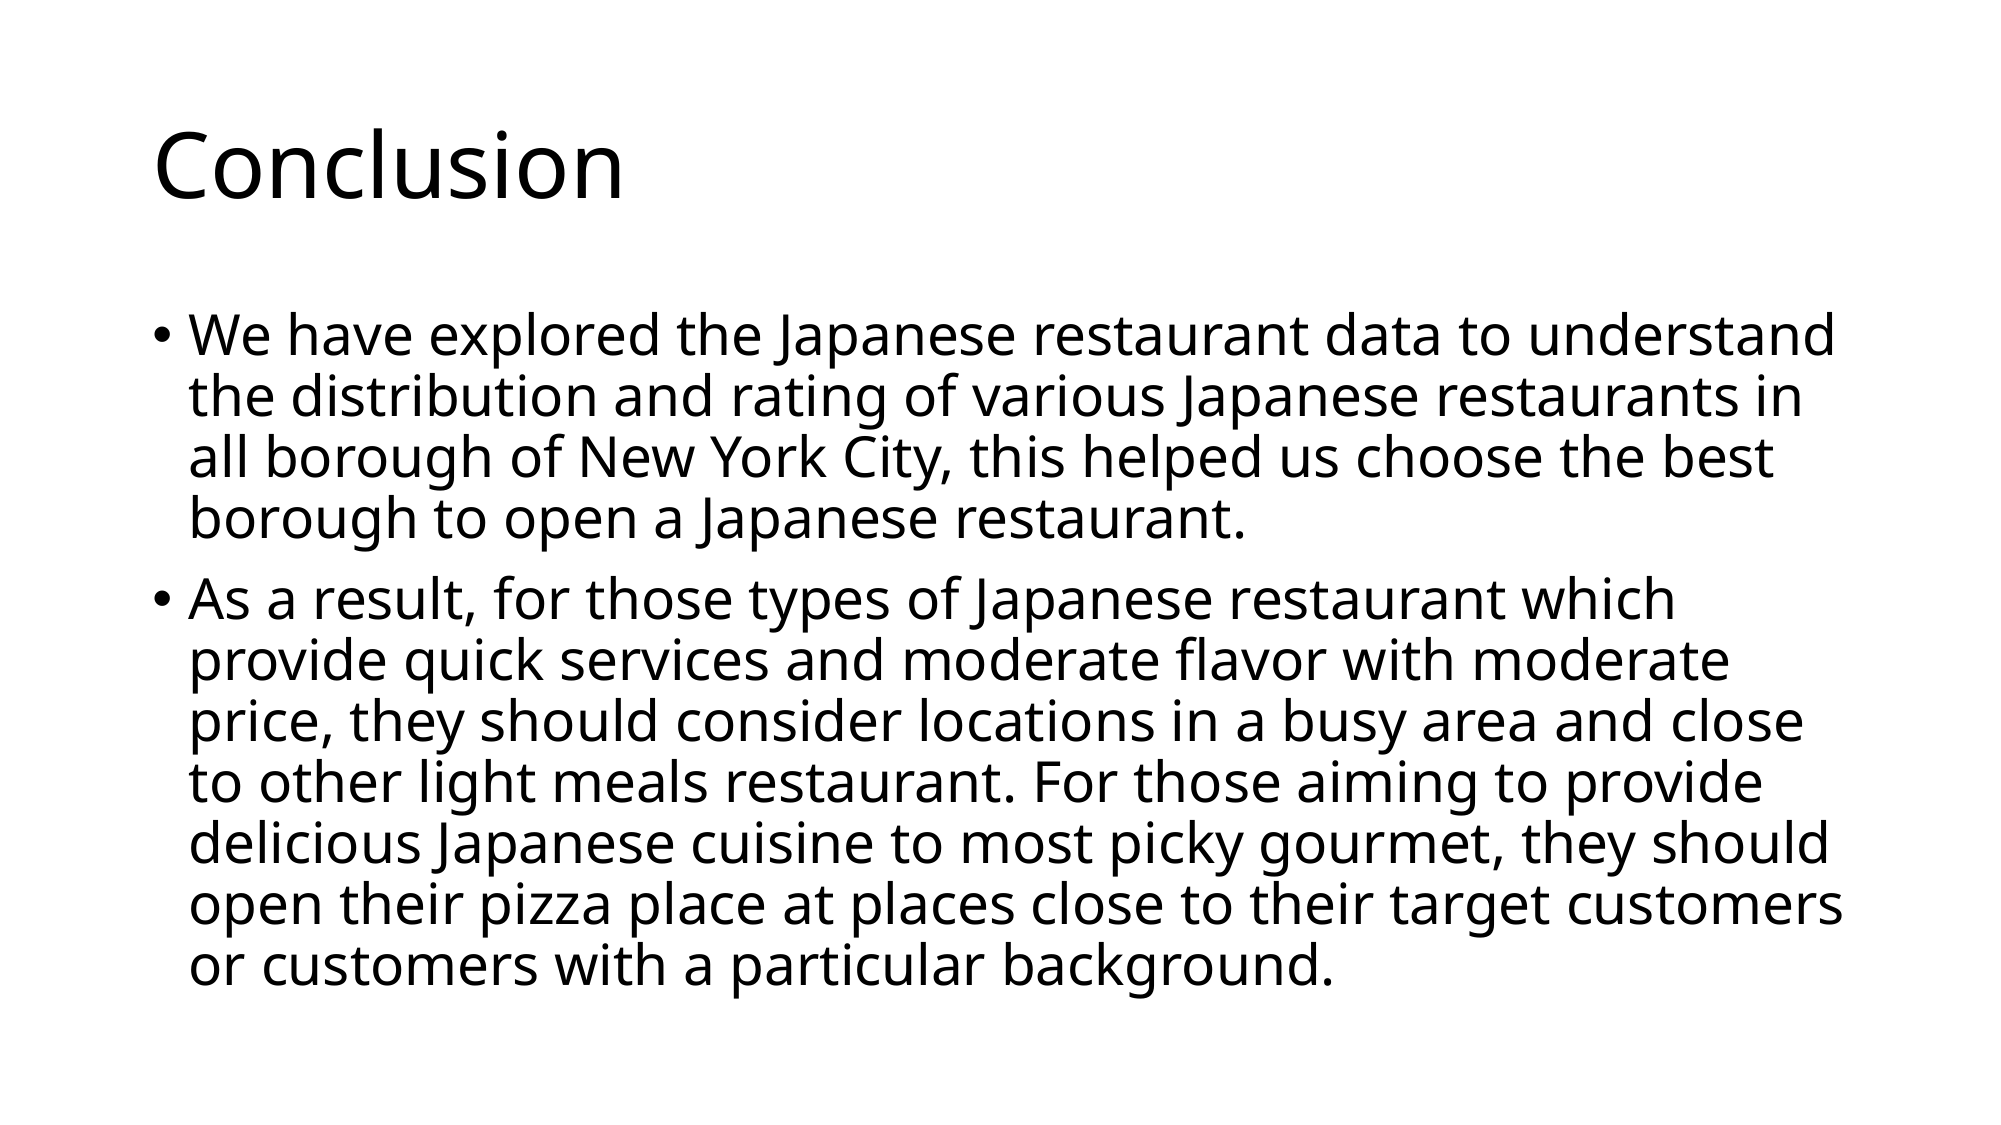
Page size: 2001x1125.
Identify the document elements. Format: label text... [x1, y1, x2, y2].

list We have explored the Japanese restaurant data to understand the distribution and rating of various Japanese restaurants in all borough of New York City, this helped us choose the best borough to open a Japanese restaurant. As a result, for those types of Japanese restaurant which provide quick services and moderate flavor with moderate price, they should consider locations in a busy area and close to other light meals restaurant. For those aiming to provide delicious Japanese cuisine to most picky gourmet, they should open their pizza place at places close to their target customers or customers with a particular background. [137, 299, 1863, 1014]
title Conclusion [137, 59, 1863, 278]
